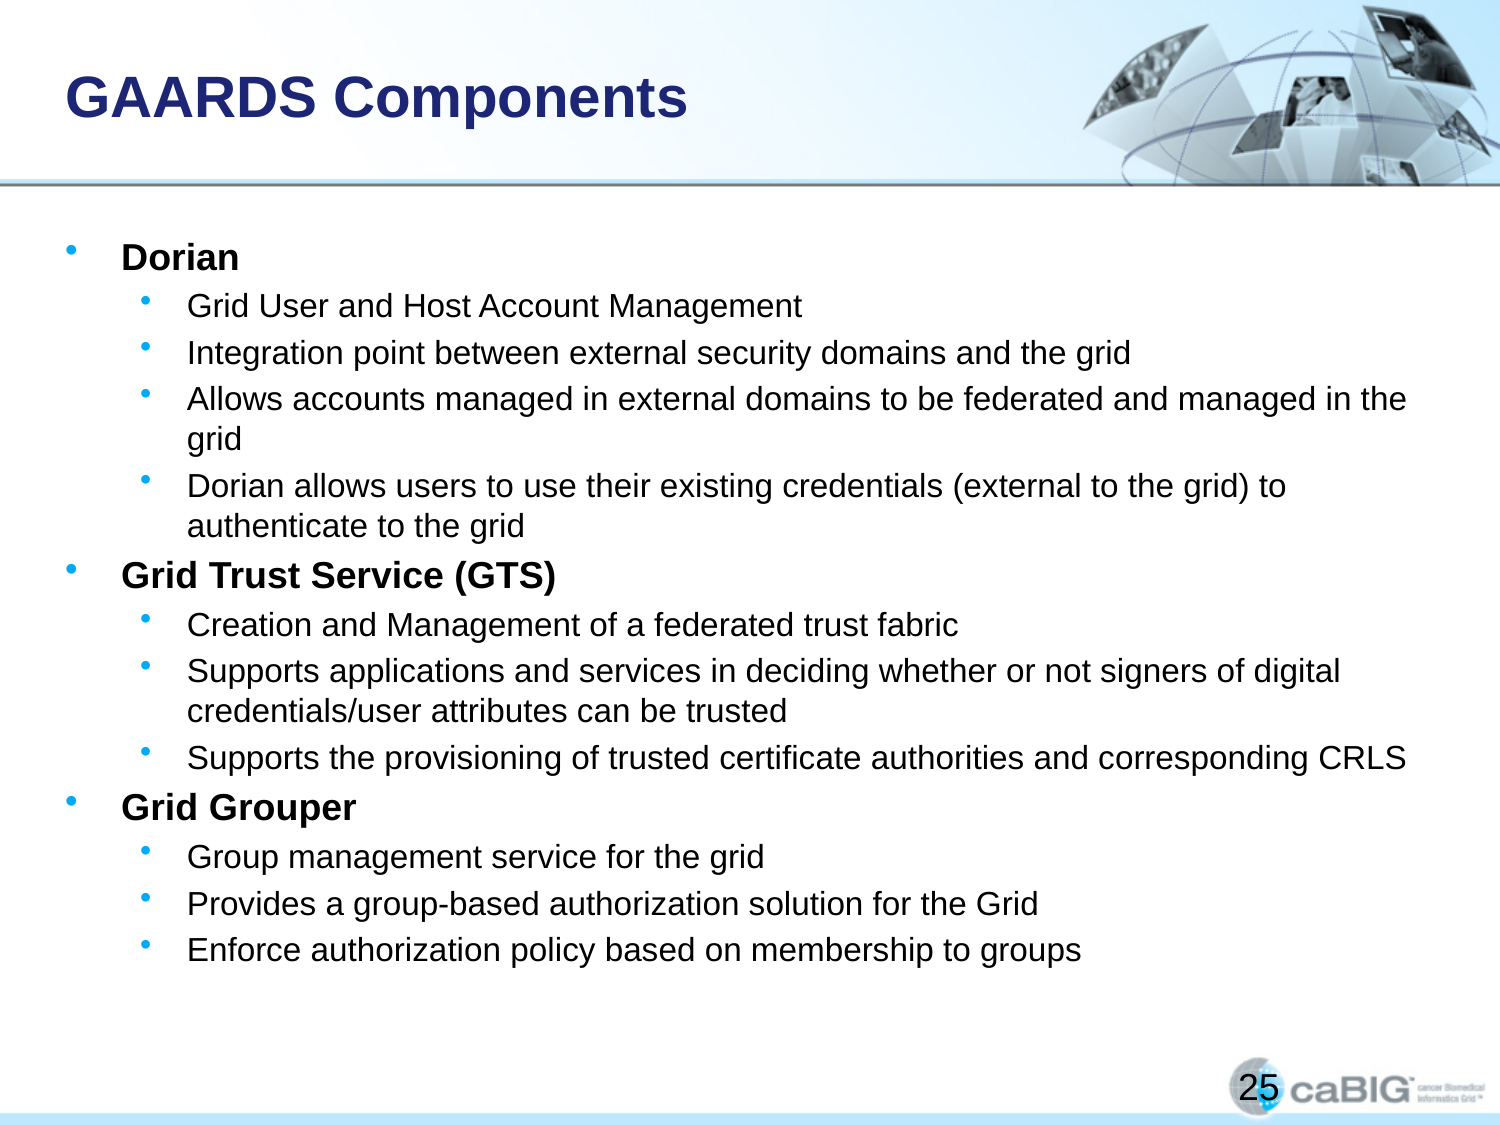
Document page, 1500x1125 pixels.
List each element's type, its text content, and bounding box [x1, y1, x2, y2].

list Dorian Grid User and Host Account Management Integration point between external security domains and the grid Allows accounts managed in external domains to be federated and managed in the grid Dorian allows users to use their existing credentials (external to the grid) to authenticate to the grid Grid Trust Service (GTS) Creation and Management of a federated trust fabric Supports applications and services in deciding whether or not signers of digital credentials/user attributes can be trusted Supports the provisioning of trusted certificate authorities and corresponding CRLS Grid Grouper Group management service for the grid Provides a group-based authorization solution for the Grid Enforce authorization policy based on membership to groups [49, 224, 1438, 1038]
title GAARDS Components [49, 0, 1176, 188]
picture [0, 0, 1500, 1125]
